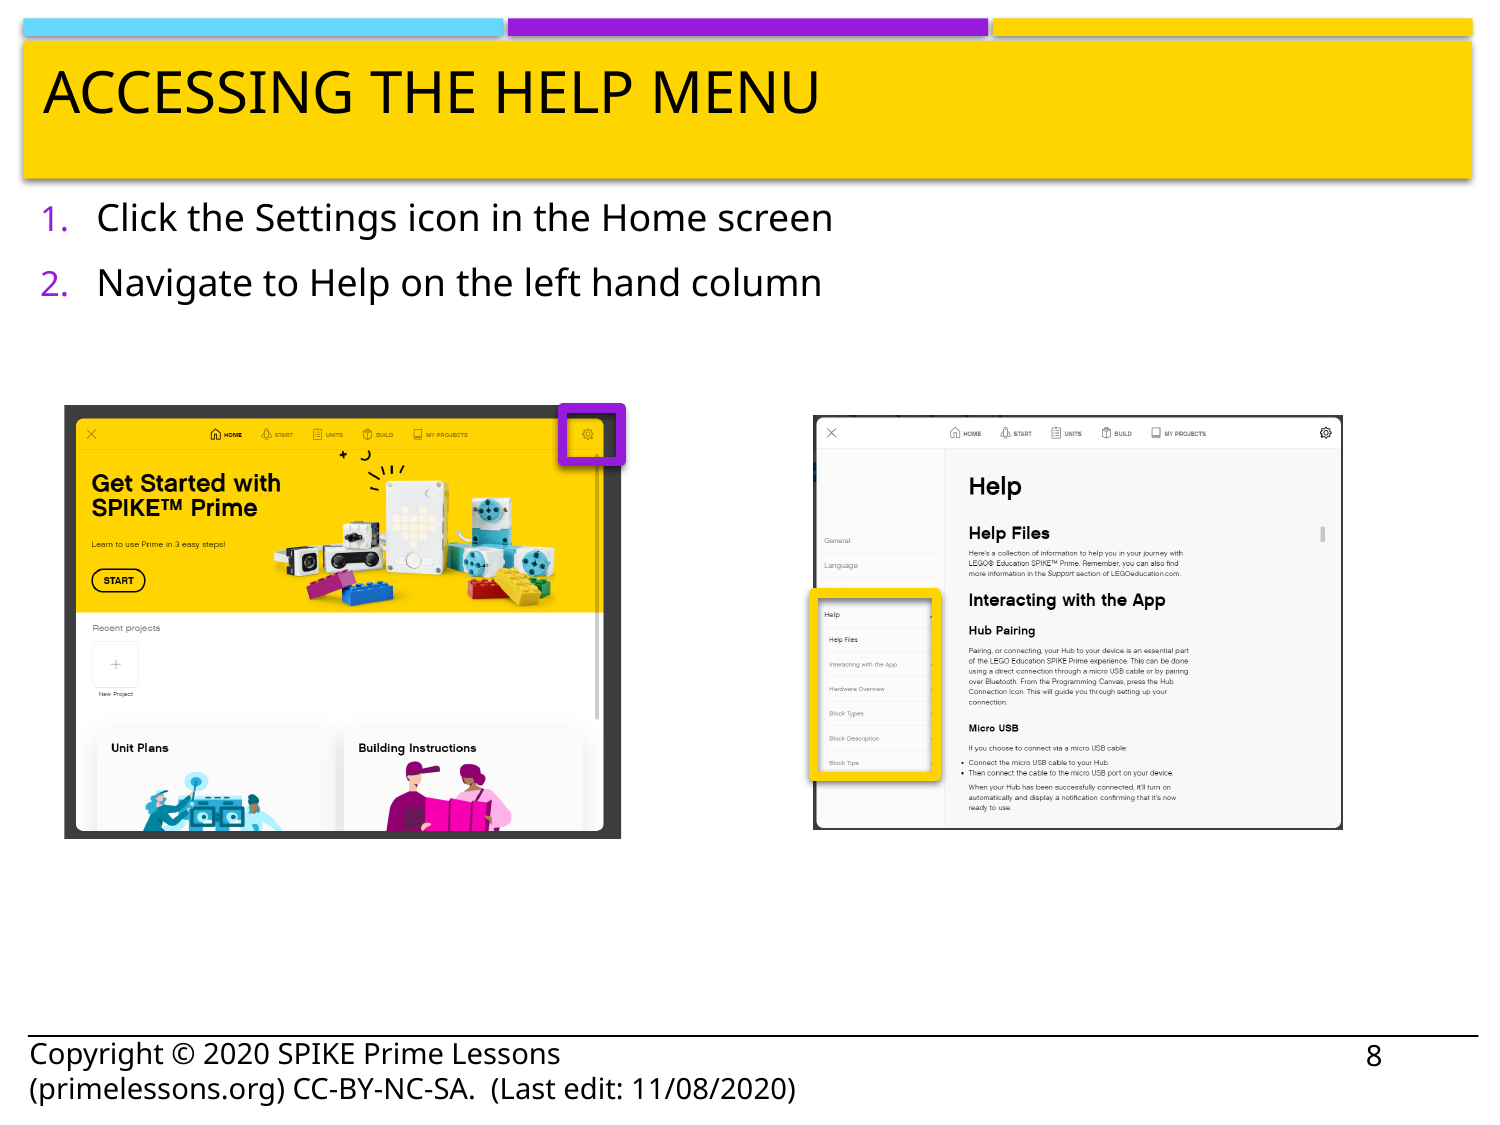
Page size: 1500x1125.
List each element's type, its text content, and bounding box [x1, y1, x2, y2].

slide_number 8 [1351, 1030, 1478, 1091]
title Accessing the HELP MENU [28, 48, 1464, 172]
text_box Click the Settings icon in the Home screen Navigate to Help on the left hand column [25, 186, 1478, 349]
picture [812, 414, 1344, 830]
picture [63, 404, 622, 839]
footer Copyright © 2020 SPIKE Prime Lessons (primelessons.org) CC-BY-NC-SA. (Last edit: 11/08/2020) [14, 1027, 814, 1088]
